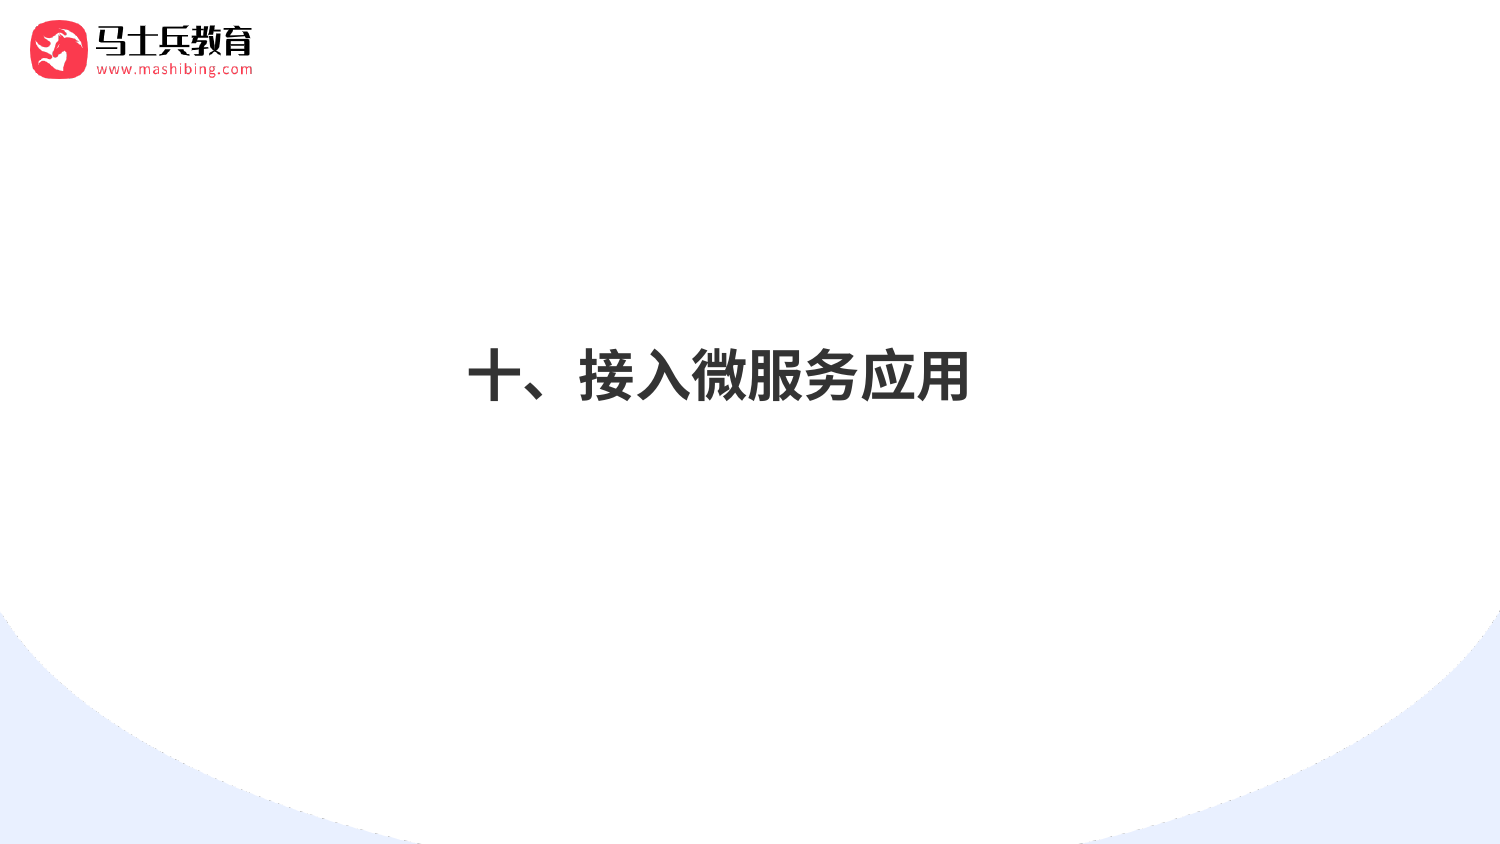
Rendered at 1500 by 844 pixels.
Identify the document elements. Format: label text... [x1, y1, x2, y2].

picture [0, 610, 1500, 844]
text_box 十、接入微服务应用 [451, 273, 1225, 437]
picture [30, 20, 252, 79]
